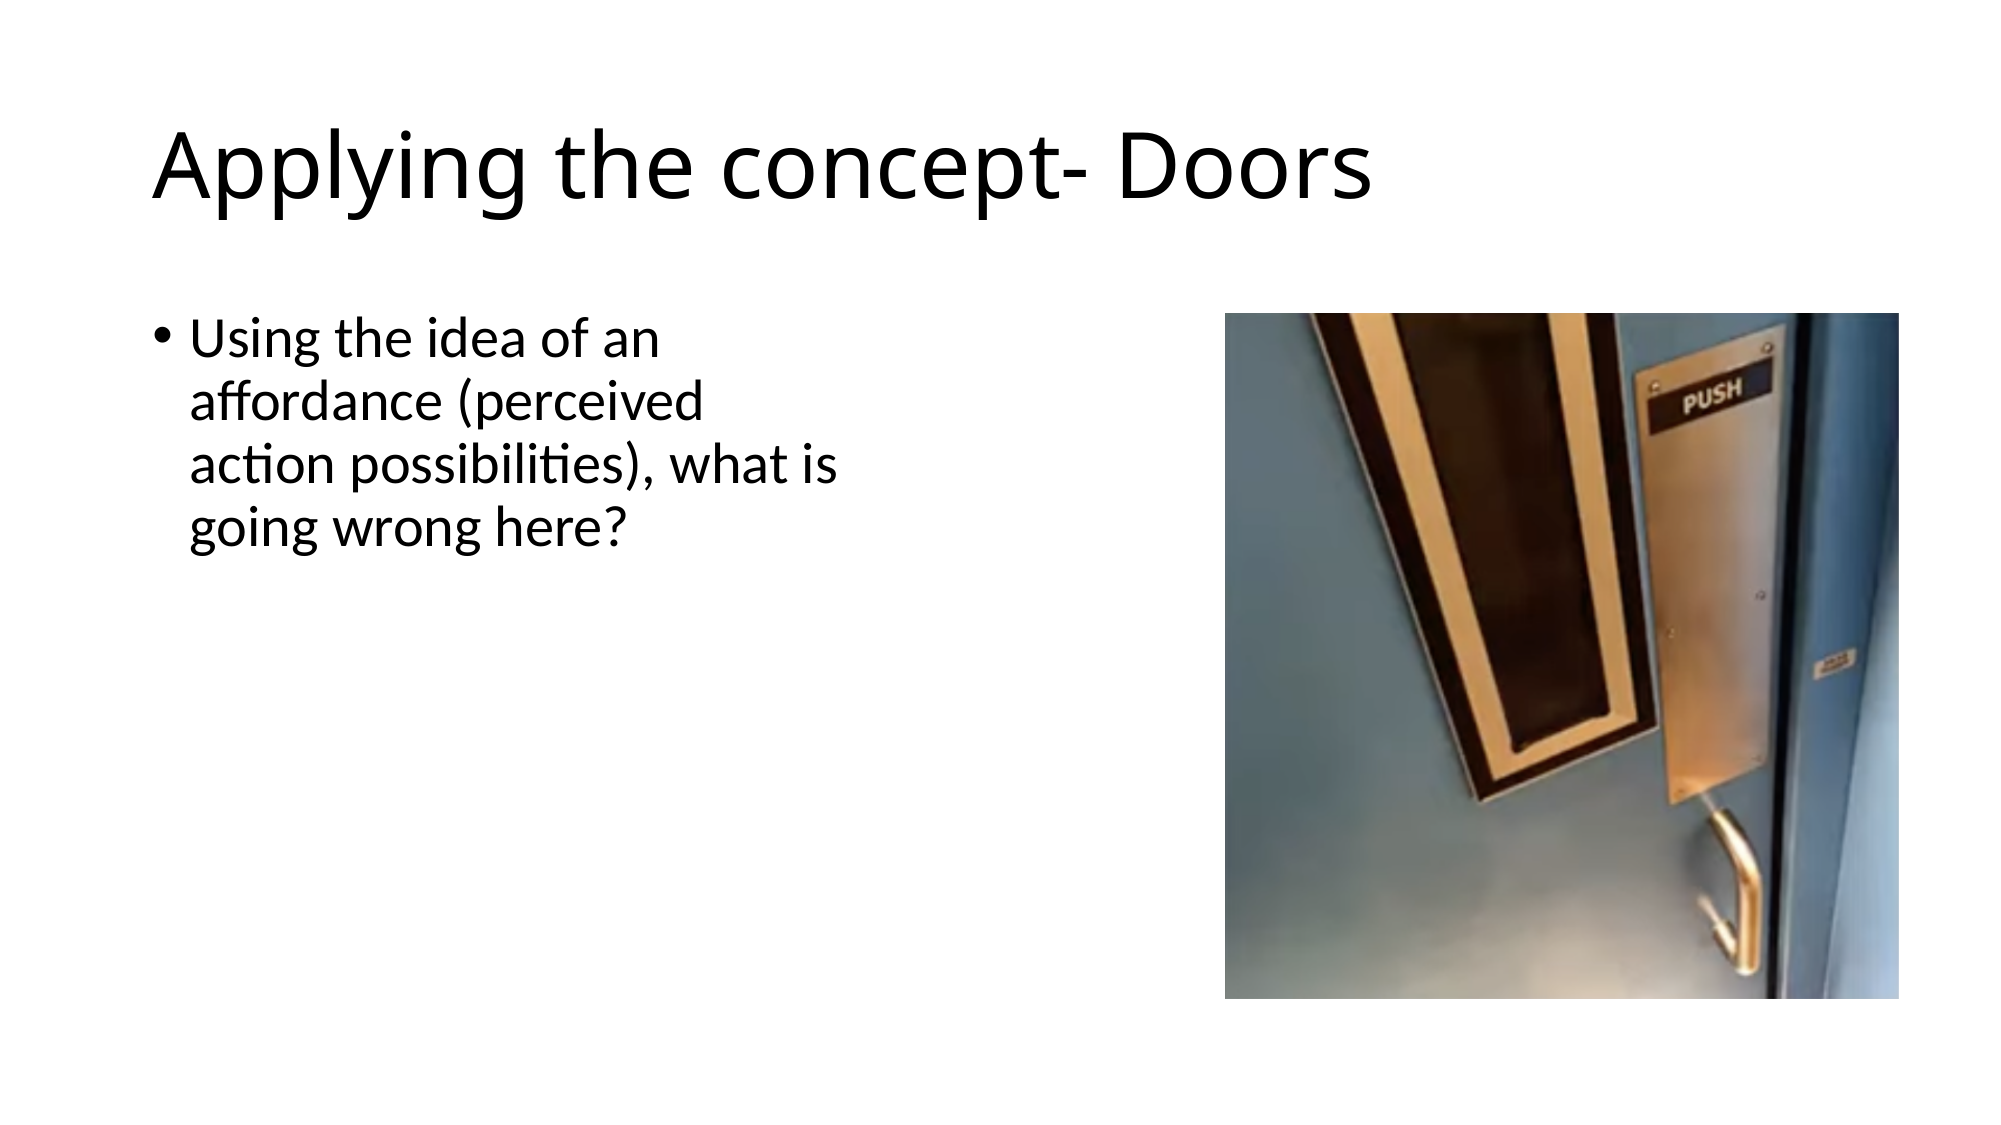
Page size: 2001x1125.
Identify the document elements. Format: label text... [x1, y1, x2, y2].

title Applying the concept- Doors [137, 59, 1863, 278]
list Using the idea of an affordance (perceived action possibilities), what is going wrong here? [137, 299, 860, 1014]
picture [1225, 313, 1899, 1000]
